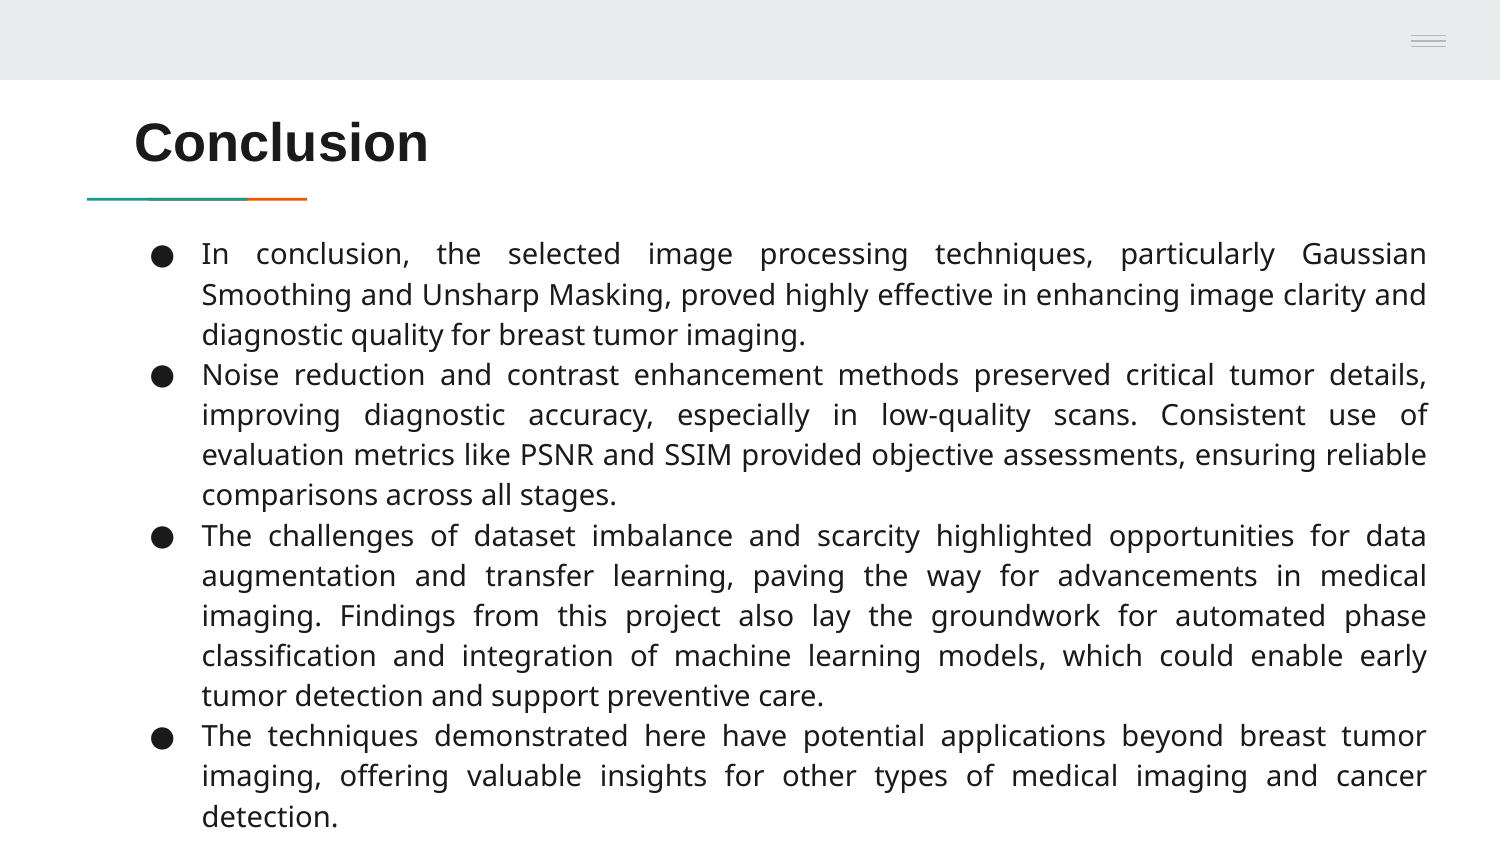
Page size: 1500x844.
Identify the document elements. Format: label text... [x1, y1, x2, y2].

text_box In conclusion, the selected image processing techniques, particularly Gaussian Smoothing and Unsharp Masking, proved highly effective in enhancing image clarity and diagnostic quality for breast tumor imaging. Noise reduction and contrast enhancement methods preserved critical tumor details, improving diagnostic accuracy, especially in low-quality scans. Consistent use of evaluation metrics like PSNR and SSIM provided objective assessments, ensuring reliable comparisons across all stages. The challenges of dataset imbalance and scarcity highlighted opportunities for data augmentation and transfer learning, paving the way for advancements in medical imaging. Findings from this project also lay the groundwork for automated phase classification and integration of machine learning models, which could enable early tumor detection and support preventive care. The techniques demonstrated here have potential applications beyond breast tumor imaging, offering valuable insights for other types of medical imaging and cancer detection. [111, 215, 1444, 844]
title Conclusion [119, 91, 1381, 180]
